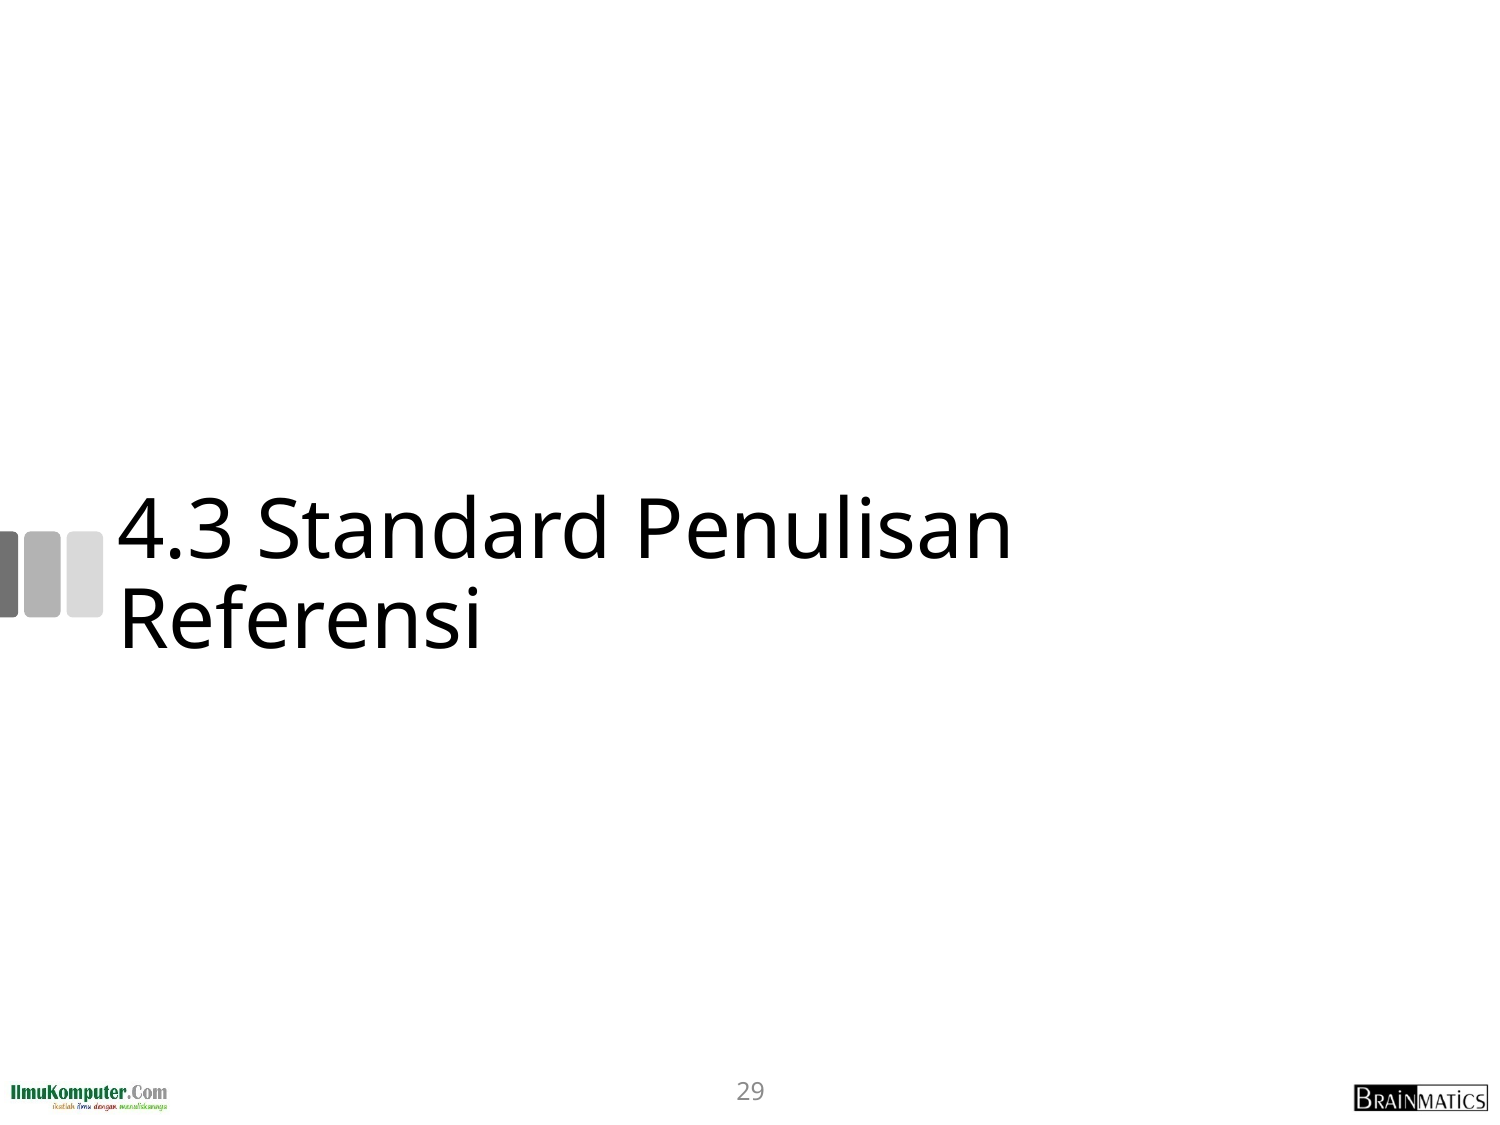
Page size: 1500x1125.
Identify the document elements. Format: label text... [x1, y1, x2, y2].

picture [4, 1081, 173, 1115]
picture [1351, 1081, 1491, 1115]
slide_number 29 [582, 1062, 920, 1123]
title 4.3 Standard Penulisan Referensi [102, 404, 1397, 749]
